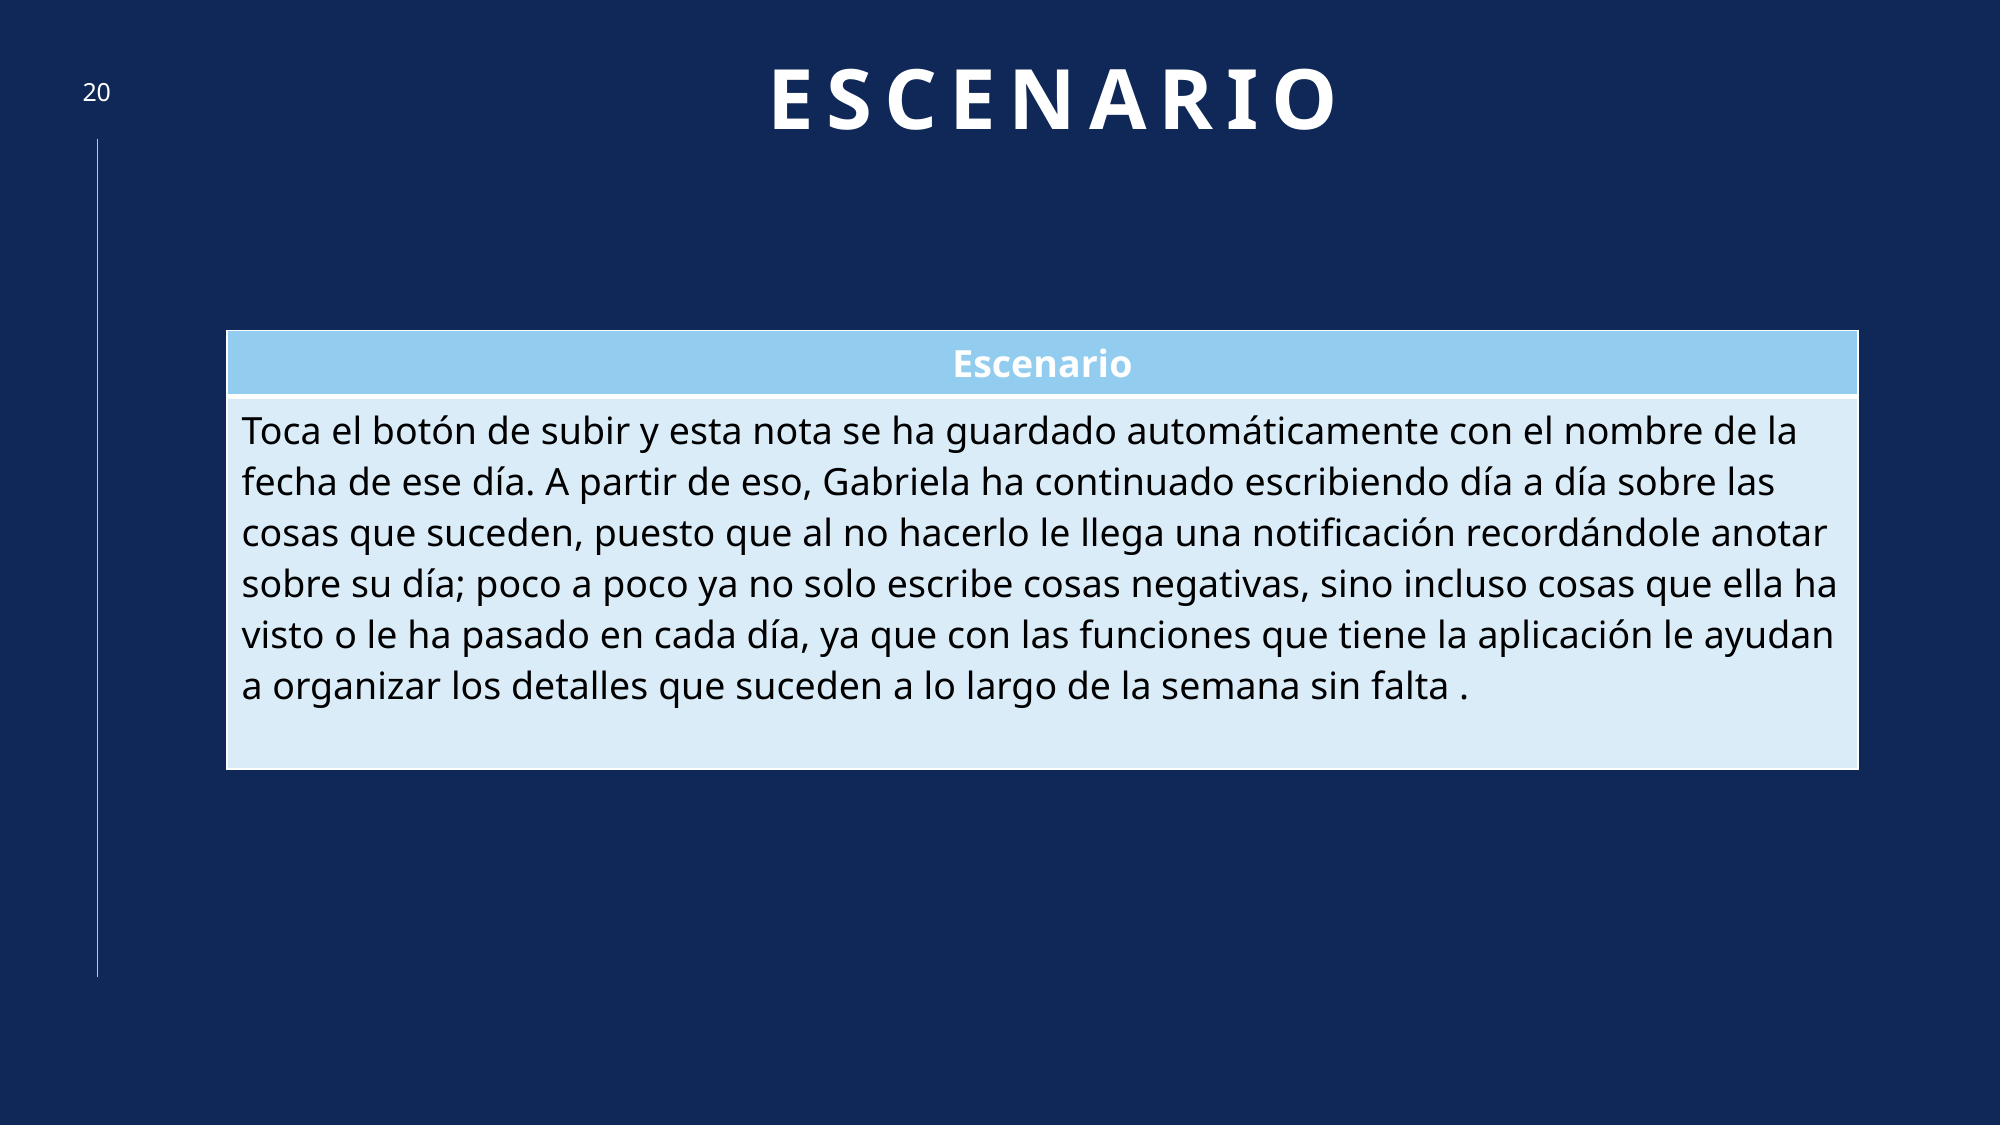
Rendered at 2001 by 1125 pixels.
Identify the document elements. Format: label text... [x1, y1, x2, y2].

title escenario [160, 0, 1946, 155]
slide_number 20 [53, 67, 140, 119]
table_header Escenario [228, 331, 1857, 394]
table_cell Toca el botón de subir y esta nota se ha guardado automáticamente con el nombre de la fecha de ese día. A partir de eso, Gabriela ha continuado escribiendo día a día sobre las cosas que suceden, puesto que al no hacerlo le llega una notificación recordándole anotar sobre su día; poco a poco ya no solo escribe cosas negativas, sino incluso cosas que ella ha visto o le ha pasado en cada día, ya que con las funciones que tiene la aplicación le ayudan a organizar los detalles que suceden a lo largo de la semana sin falta . [228, 399, 1857, 768]
